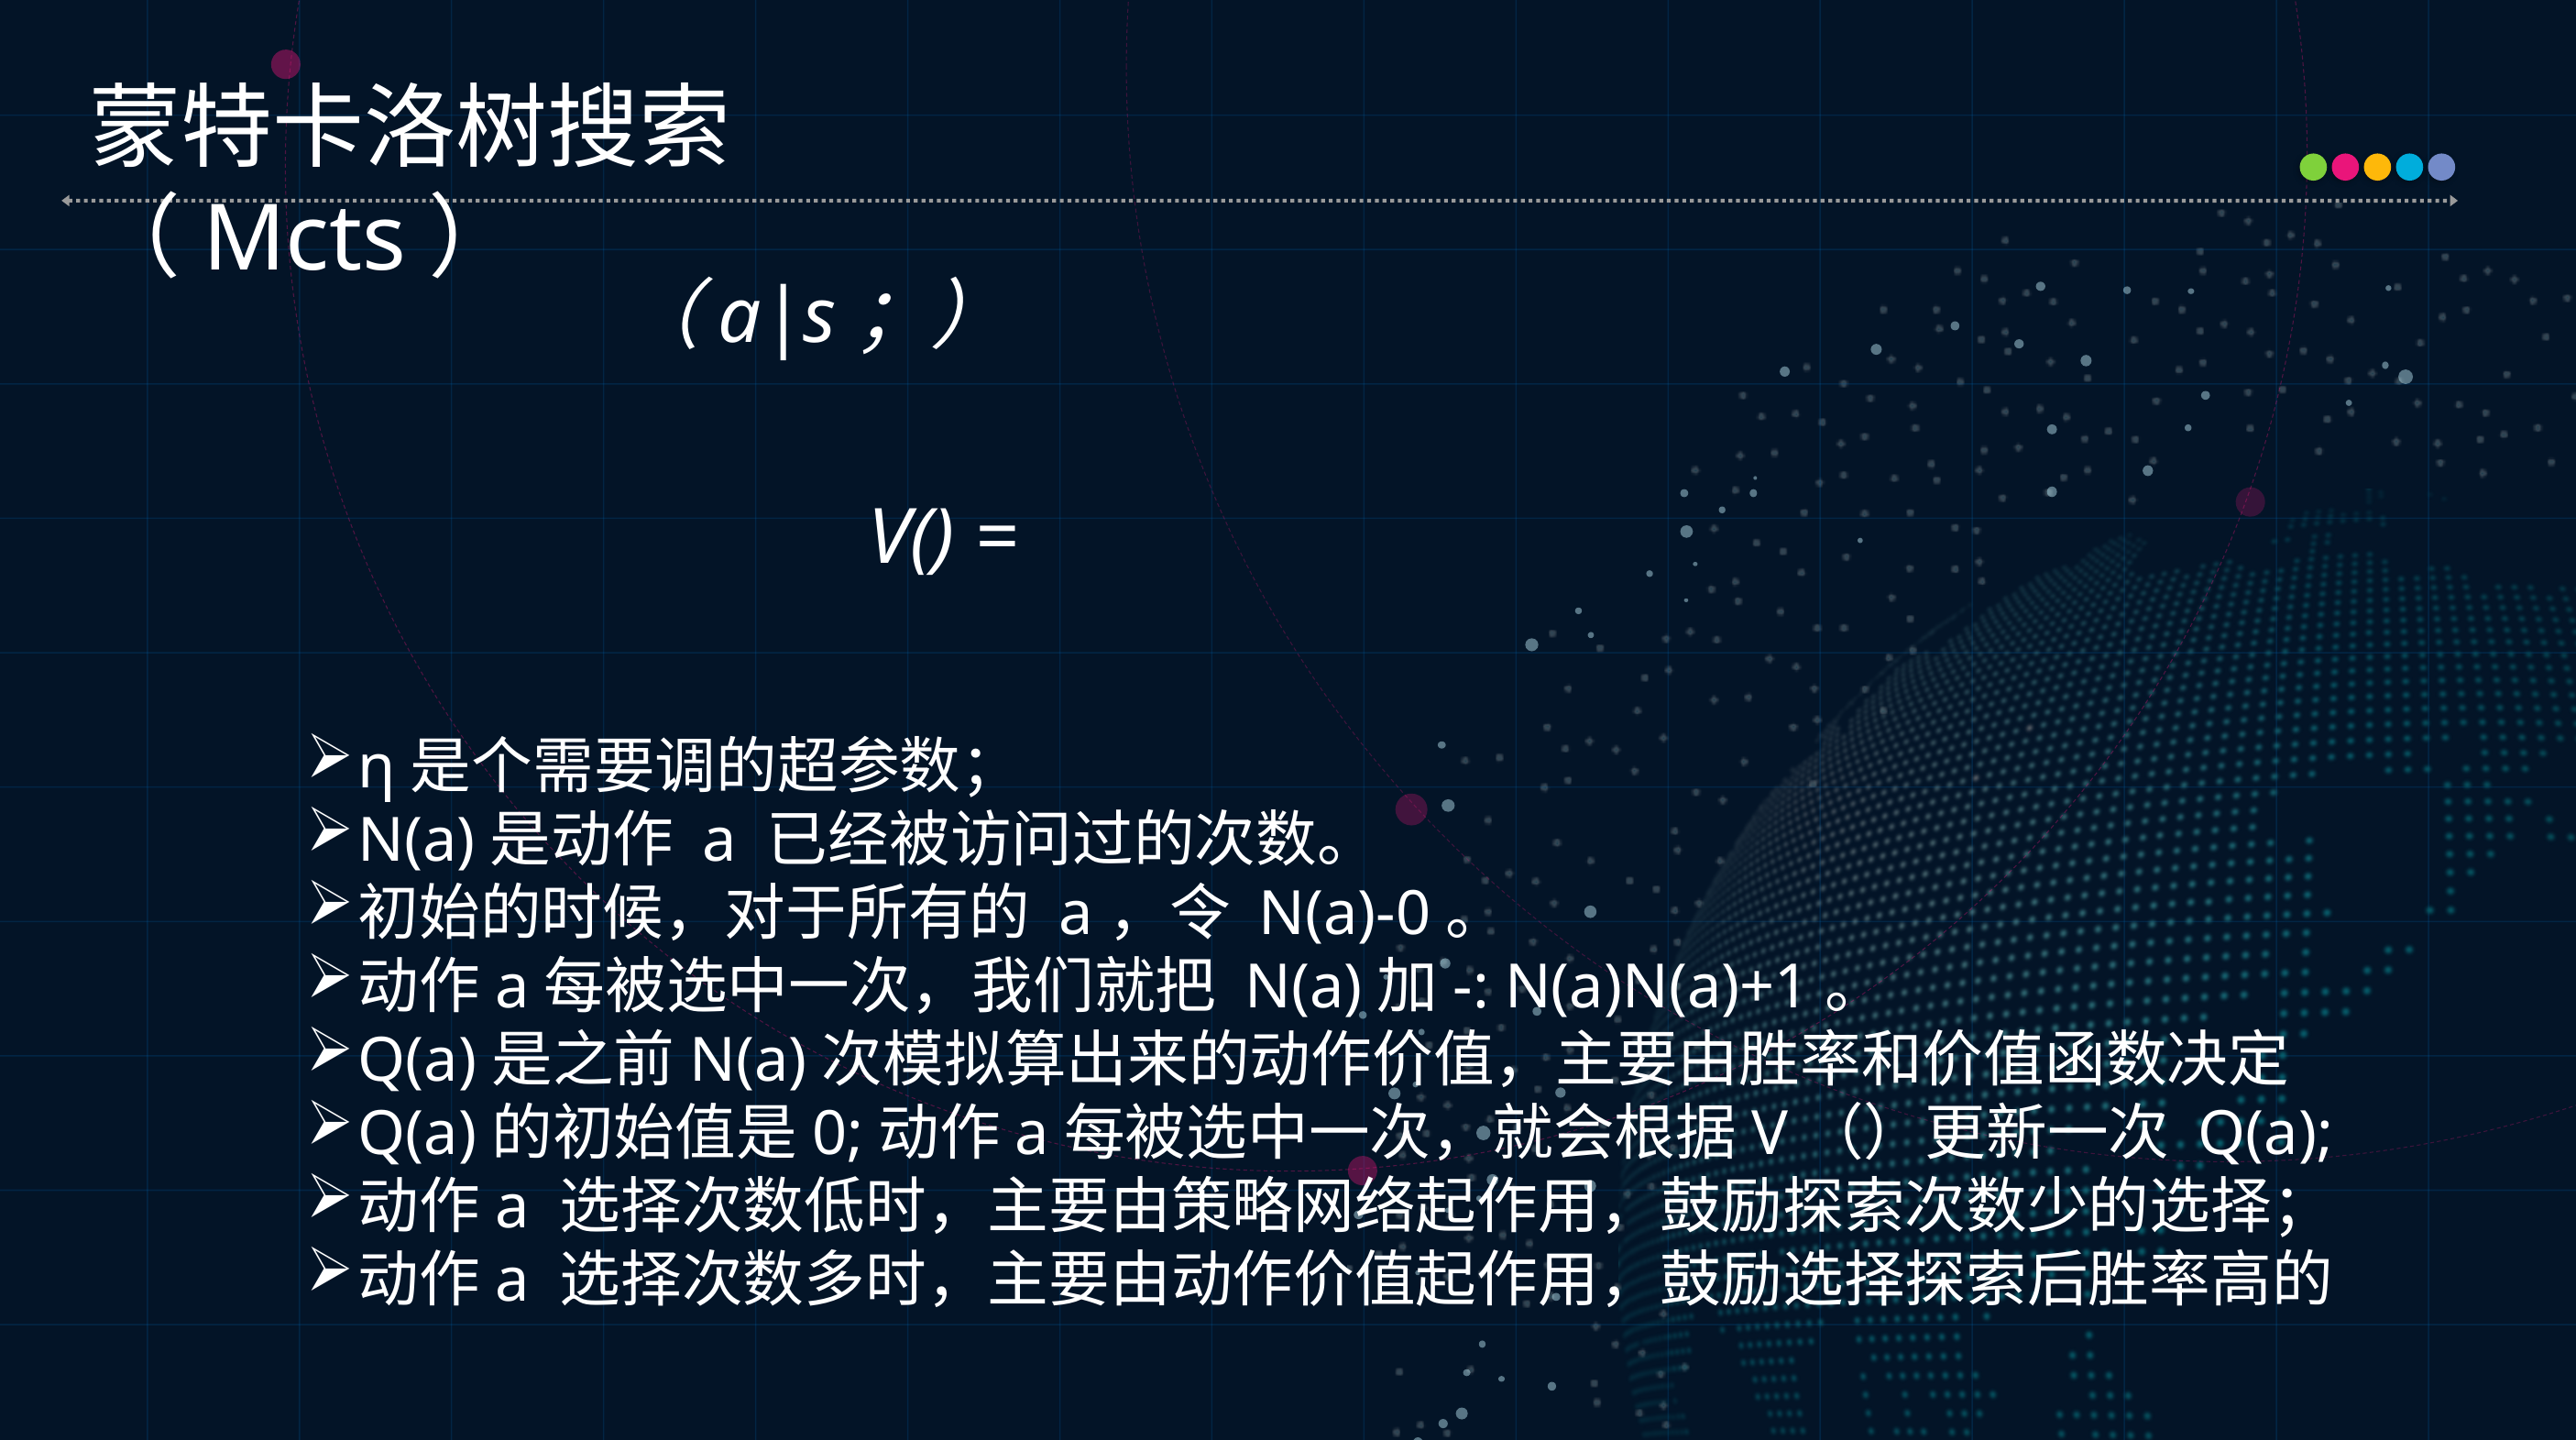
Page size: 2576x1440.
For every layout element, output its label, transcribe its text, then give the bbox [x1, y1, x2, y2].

picture [1618, 489, 2576, 1440]
picture [1618, 1119, 1626, 1138]
text_box 蒙特卡洛树搜索（Mcts） [75, 61, 1077, 296]
